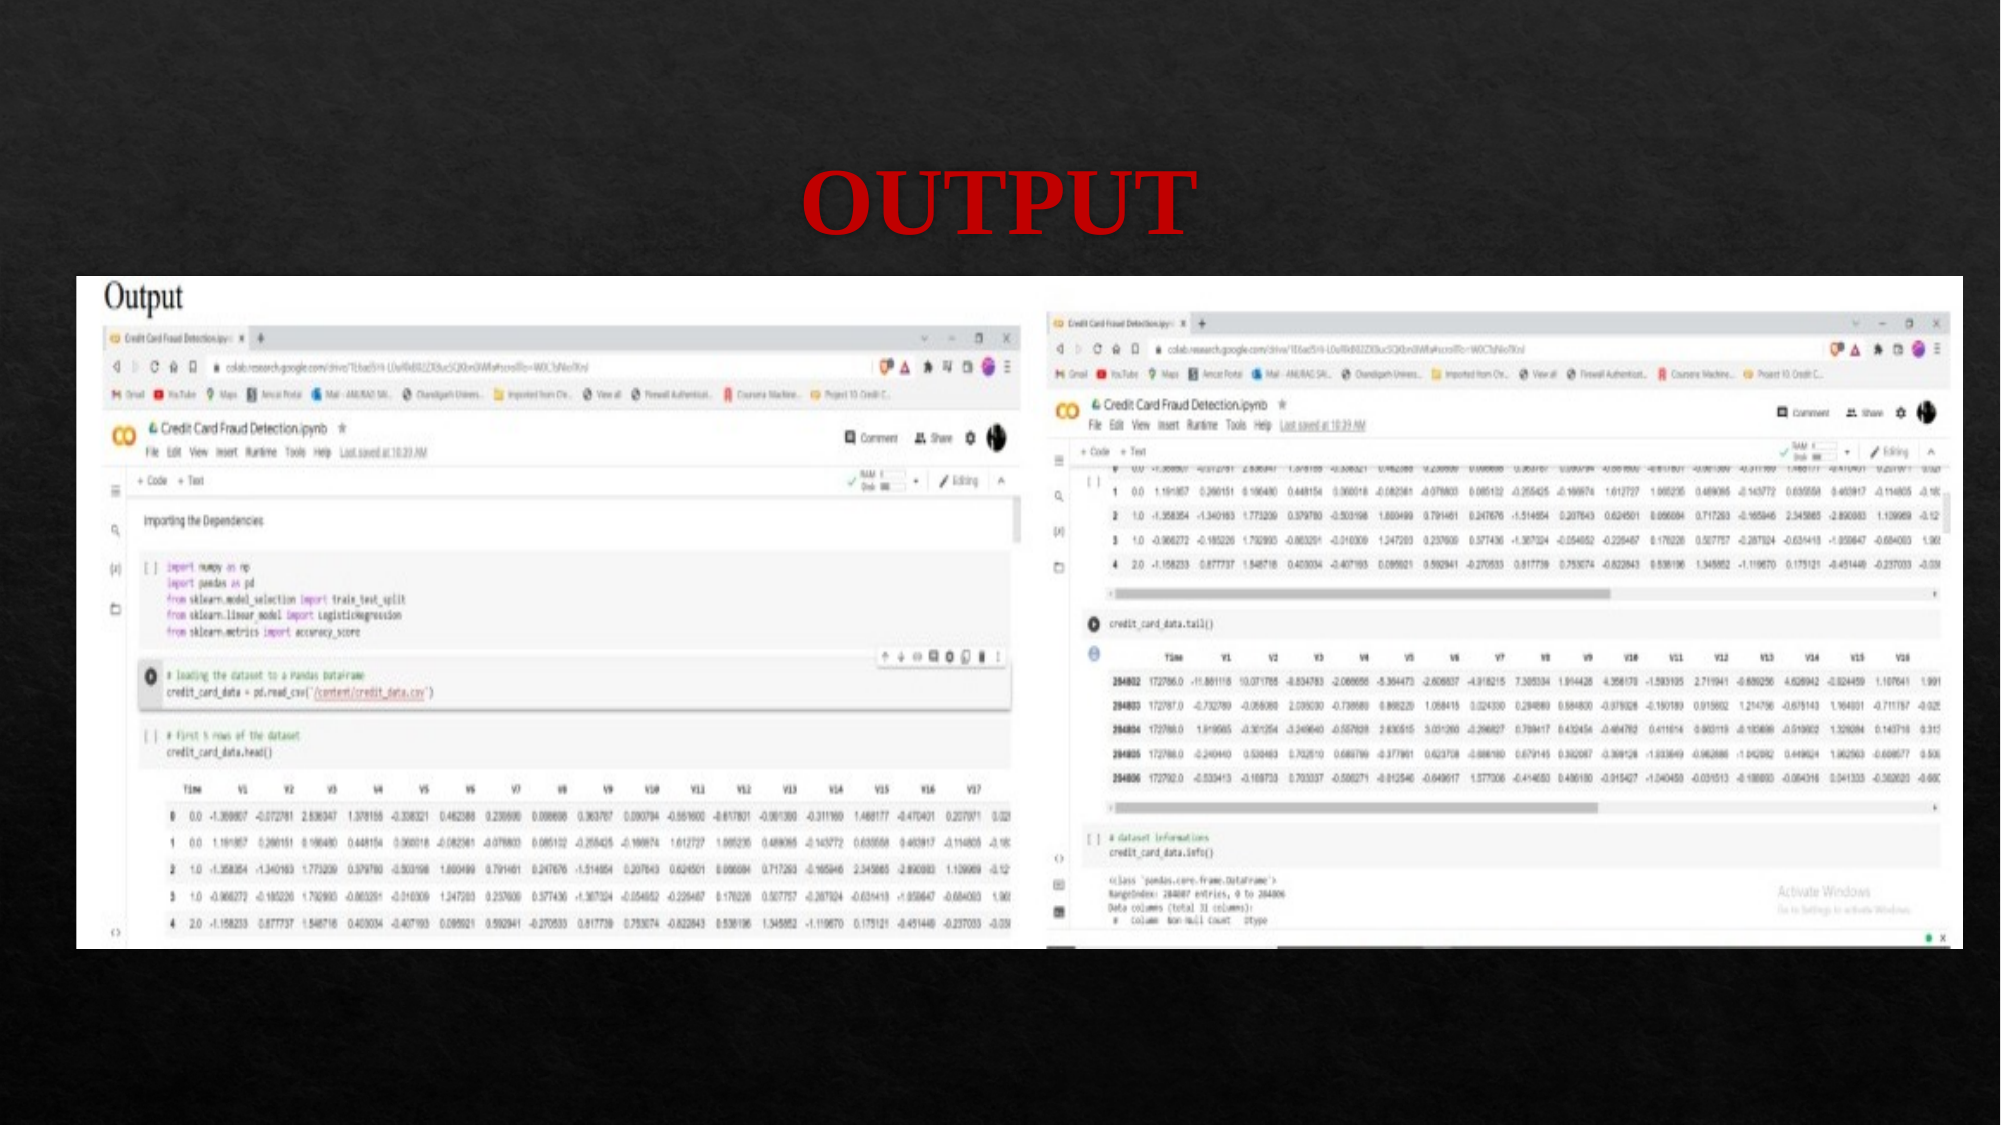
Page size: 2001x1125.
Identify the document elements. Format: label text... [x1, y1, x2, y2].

picture [1033, 275, 1963, 949]
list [76, 275, 1029, 949]
title OUTPUT [149, 99, 1849, 272]
